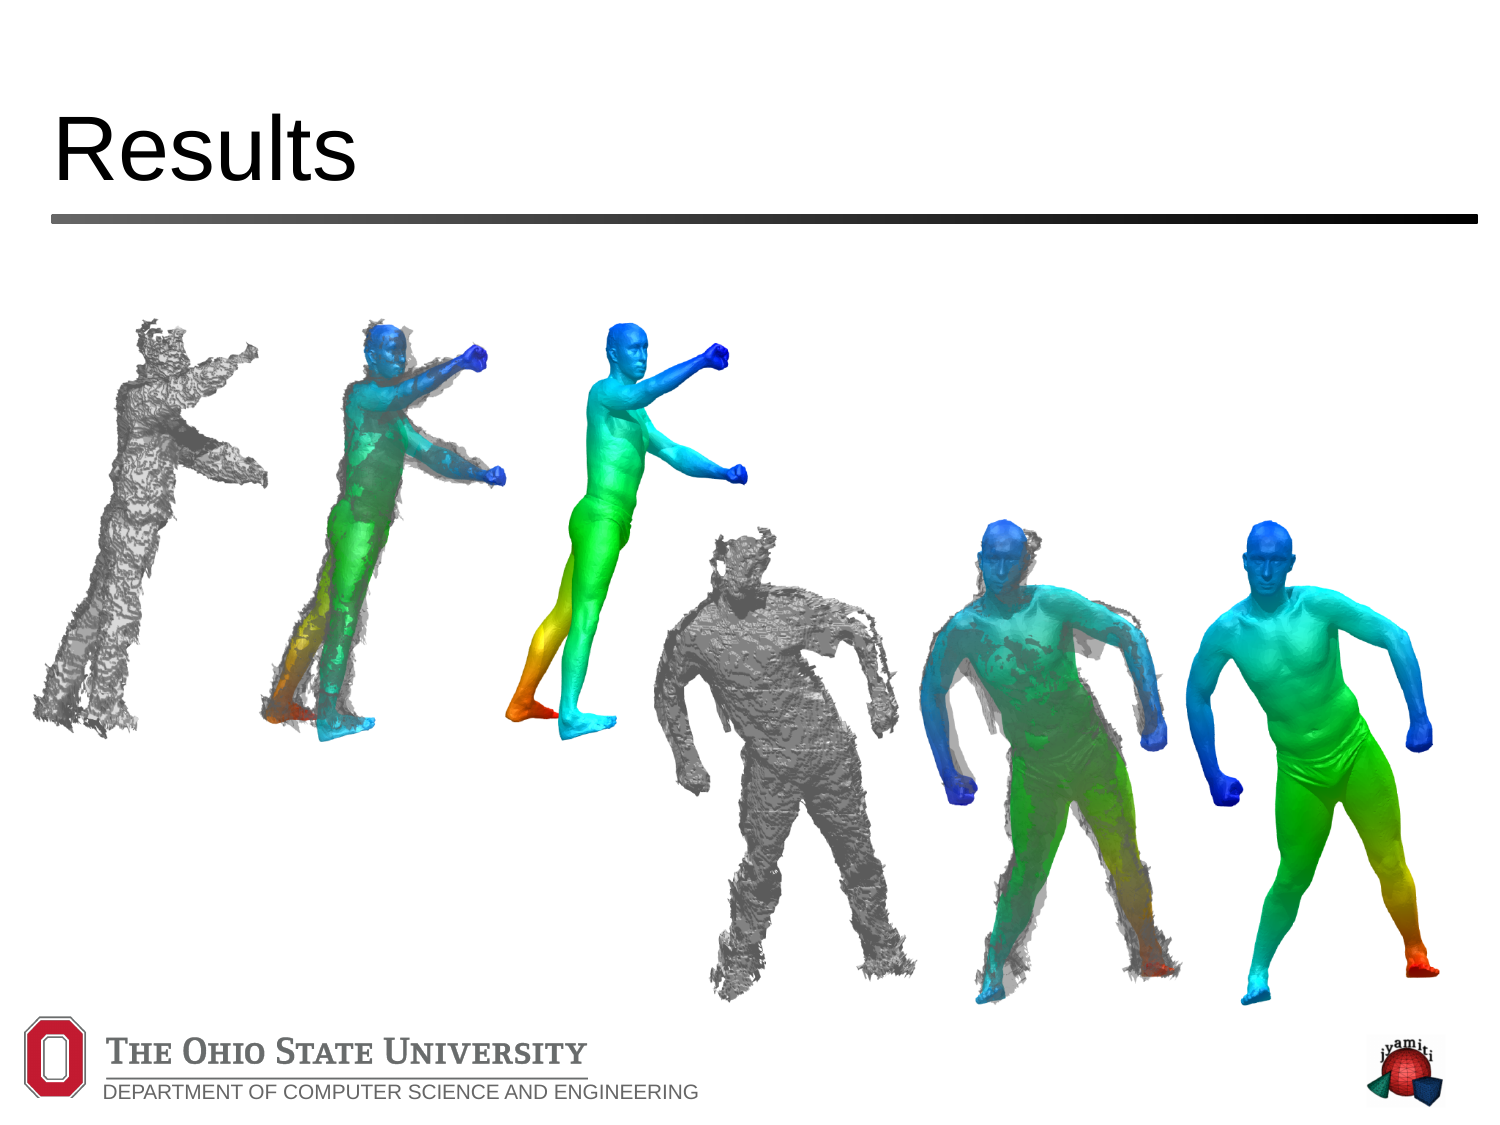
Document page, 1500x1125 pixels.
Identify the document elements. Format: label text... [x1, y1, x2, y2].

picture [24, 1016, 588, 1098]
picture [21, 312, 1457, 1016]
picture [1367, 1035, 1446, 1107]
title Results [37, 19, 1463, 207]
